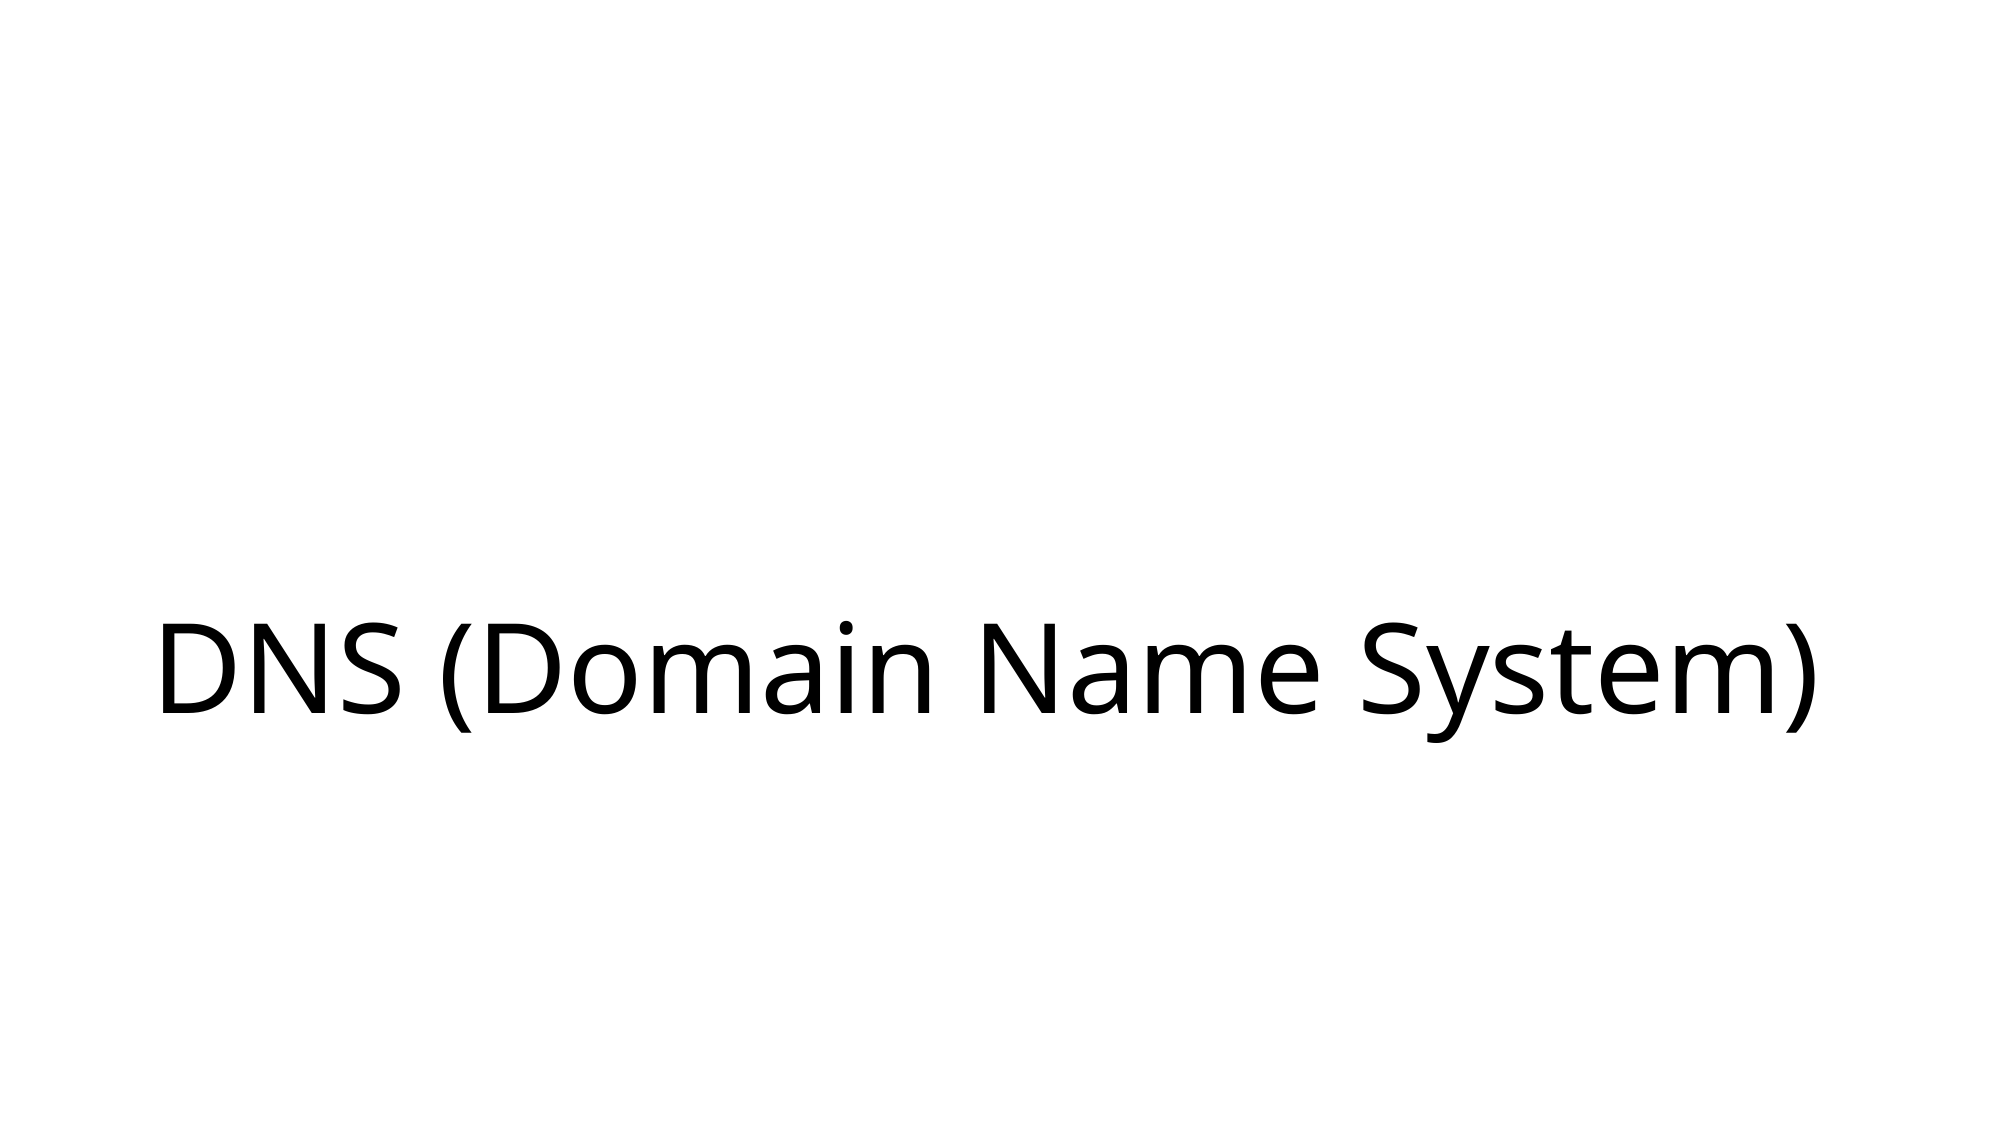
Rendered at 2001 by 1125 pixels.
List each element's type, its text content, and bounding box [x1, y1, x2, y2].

title DNS (Domain Name System) [136, 280, 1862, 749]
